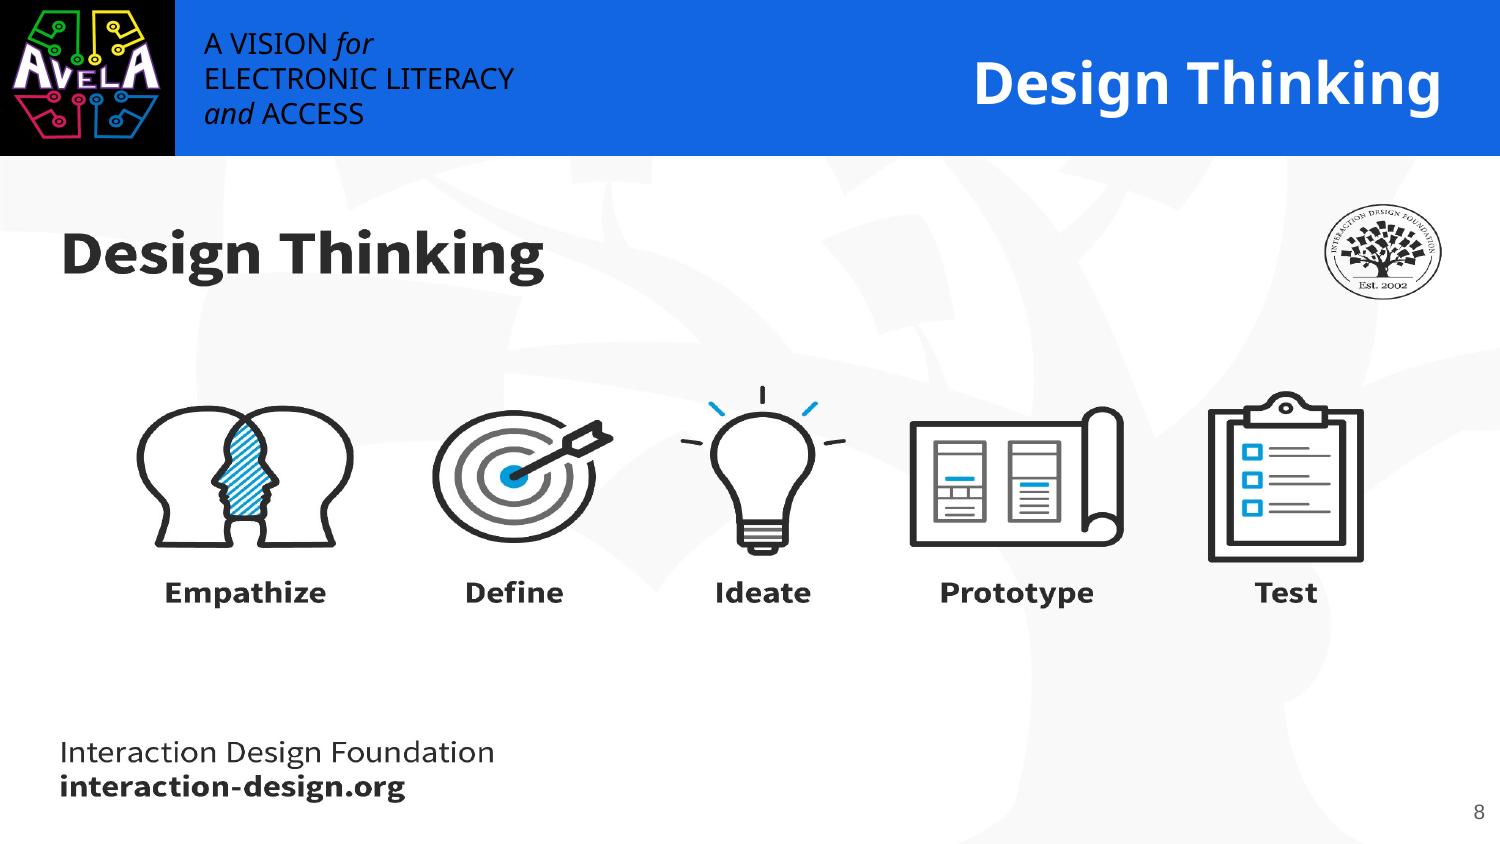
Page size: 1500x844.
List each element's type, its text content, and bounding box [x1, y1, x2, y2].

title Design Thinking [619, 31, 1459, 127]
picture [0, 0, 1500, 844]
